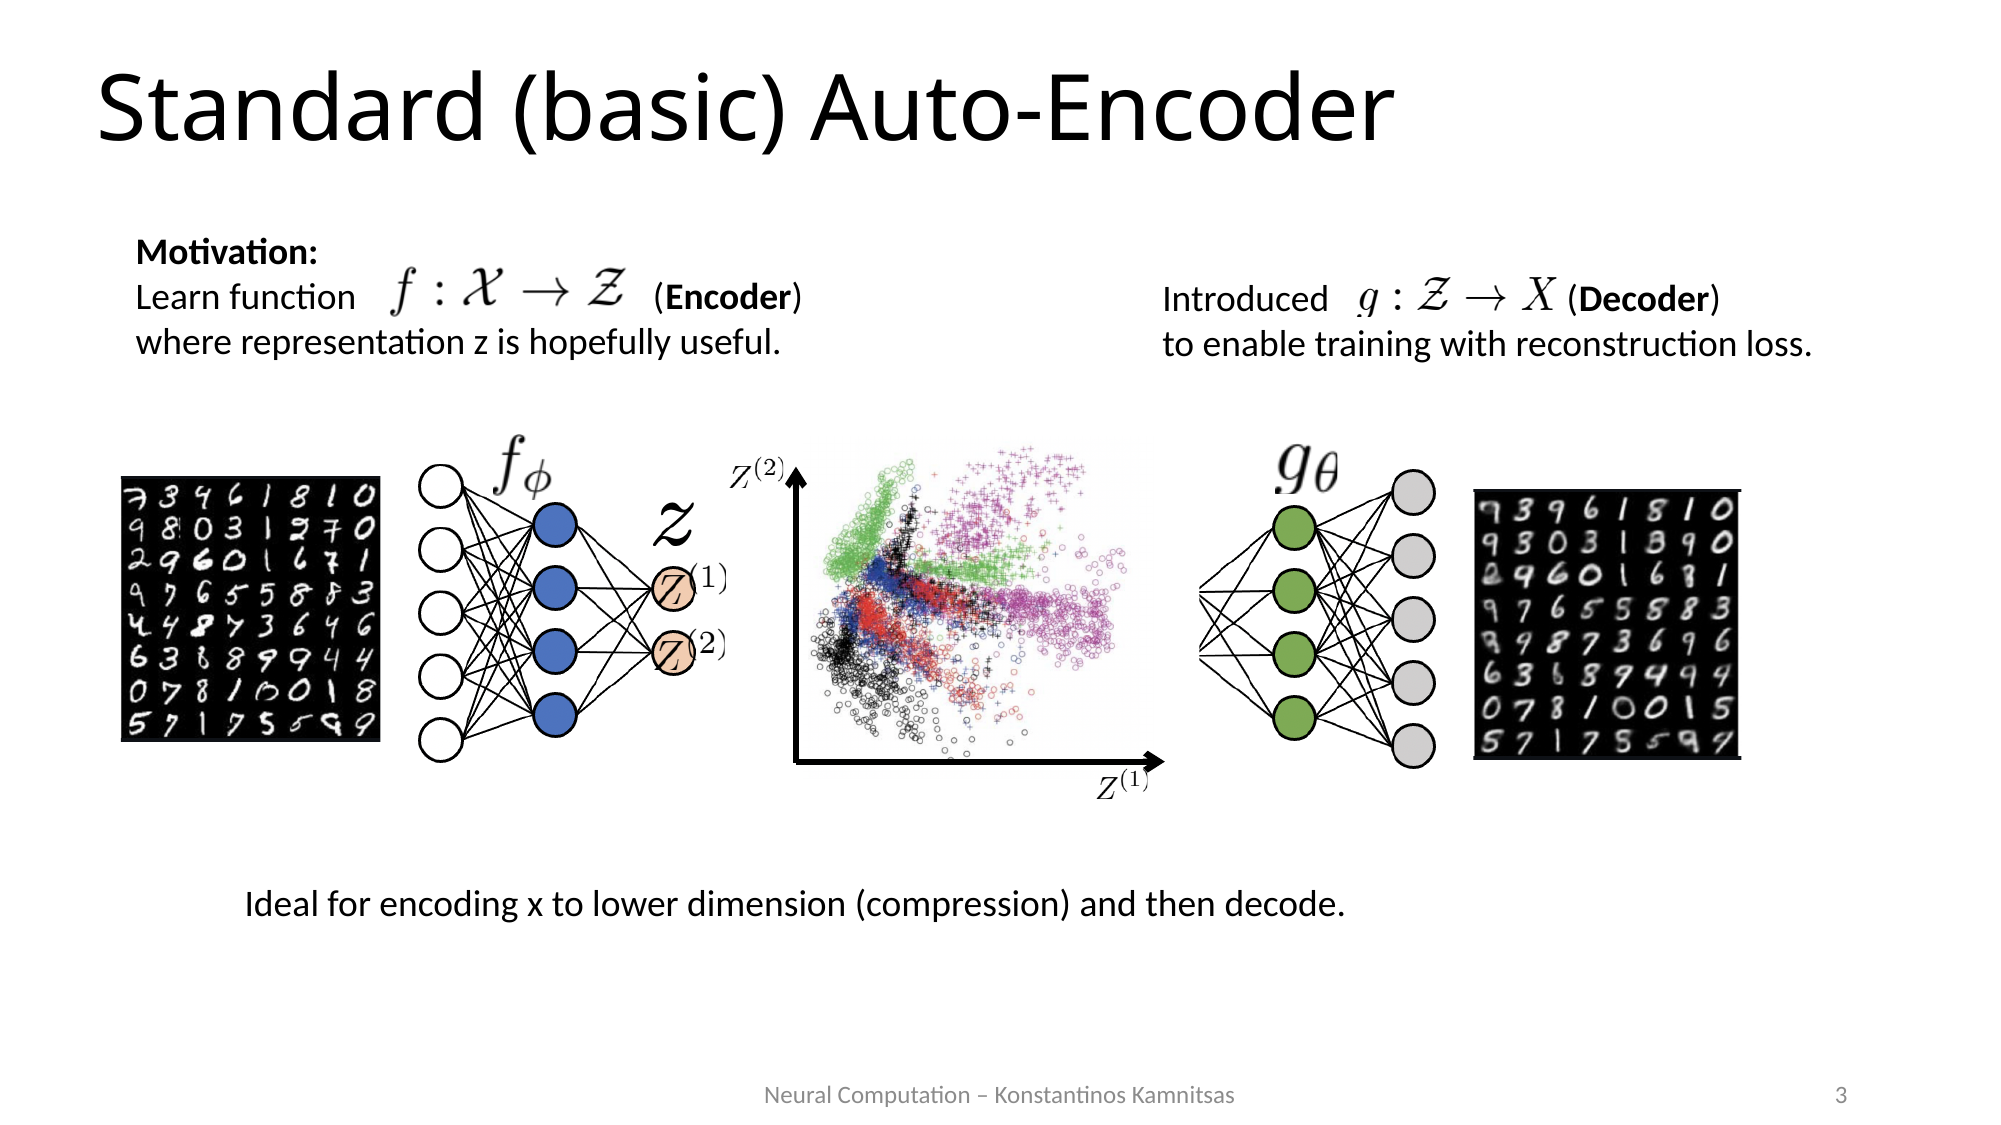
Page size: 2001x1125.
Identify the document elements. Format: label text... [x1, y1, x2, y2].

picture [1473, 489, 1742, 760]
picture [120, 476, 381, 742]
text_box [728, 436, 1165, 799]
text_box [51, 409, 1879, 660]
picture [402, 433, 726, 780]
title Standard (basic) Auto-Encoder [81, 2, 1919, 220]
footer Neural Computation – Konstantinos Kamnitsas [662, 1064, 1338, 1124]
slide_number 3 [1412, 1064, 1863, 1124]
picture [1199, 436, 1452, 783]
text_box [1147, 266, 1879, 373]
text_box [120, 219, 845, 371]
text_box Ideal for encoding x to lower dimension (compression) and then decode. [229, 871, 1407, 932]
